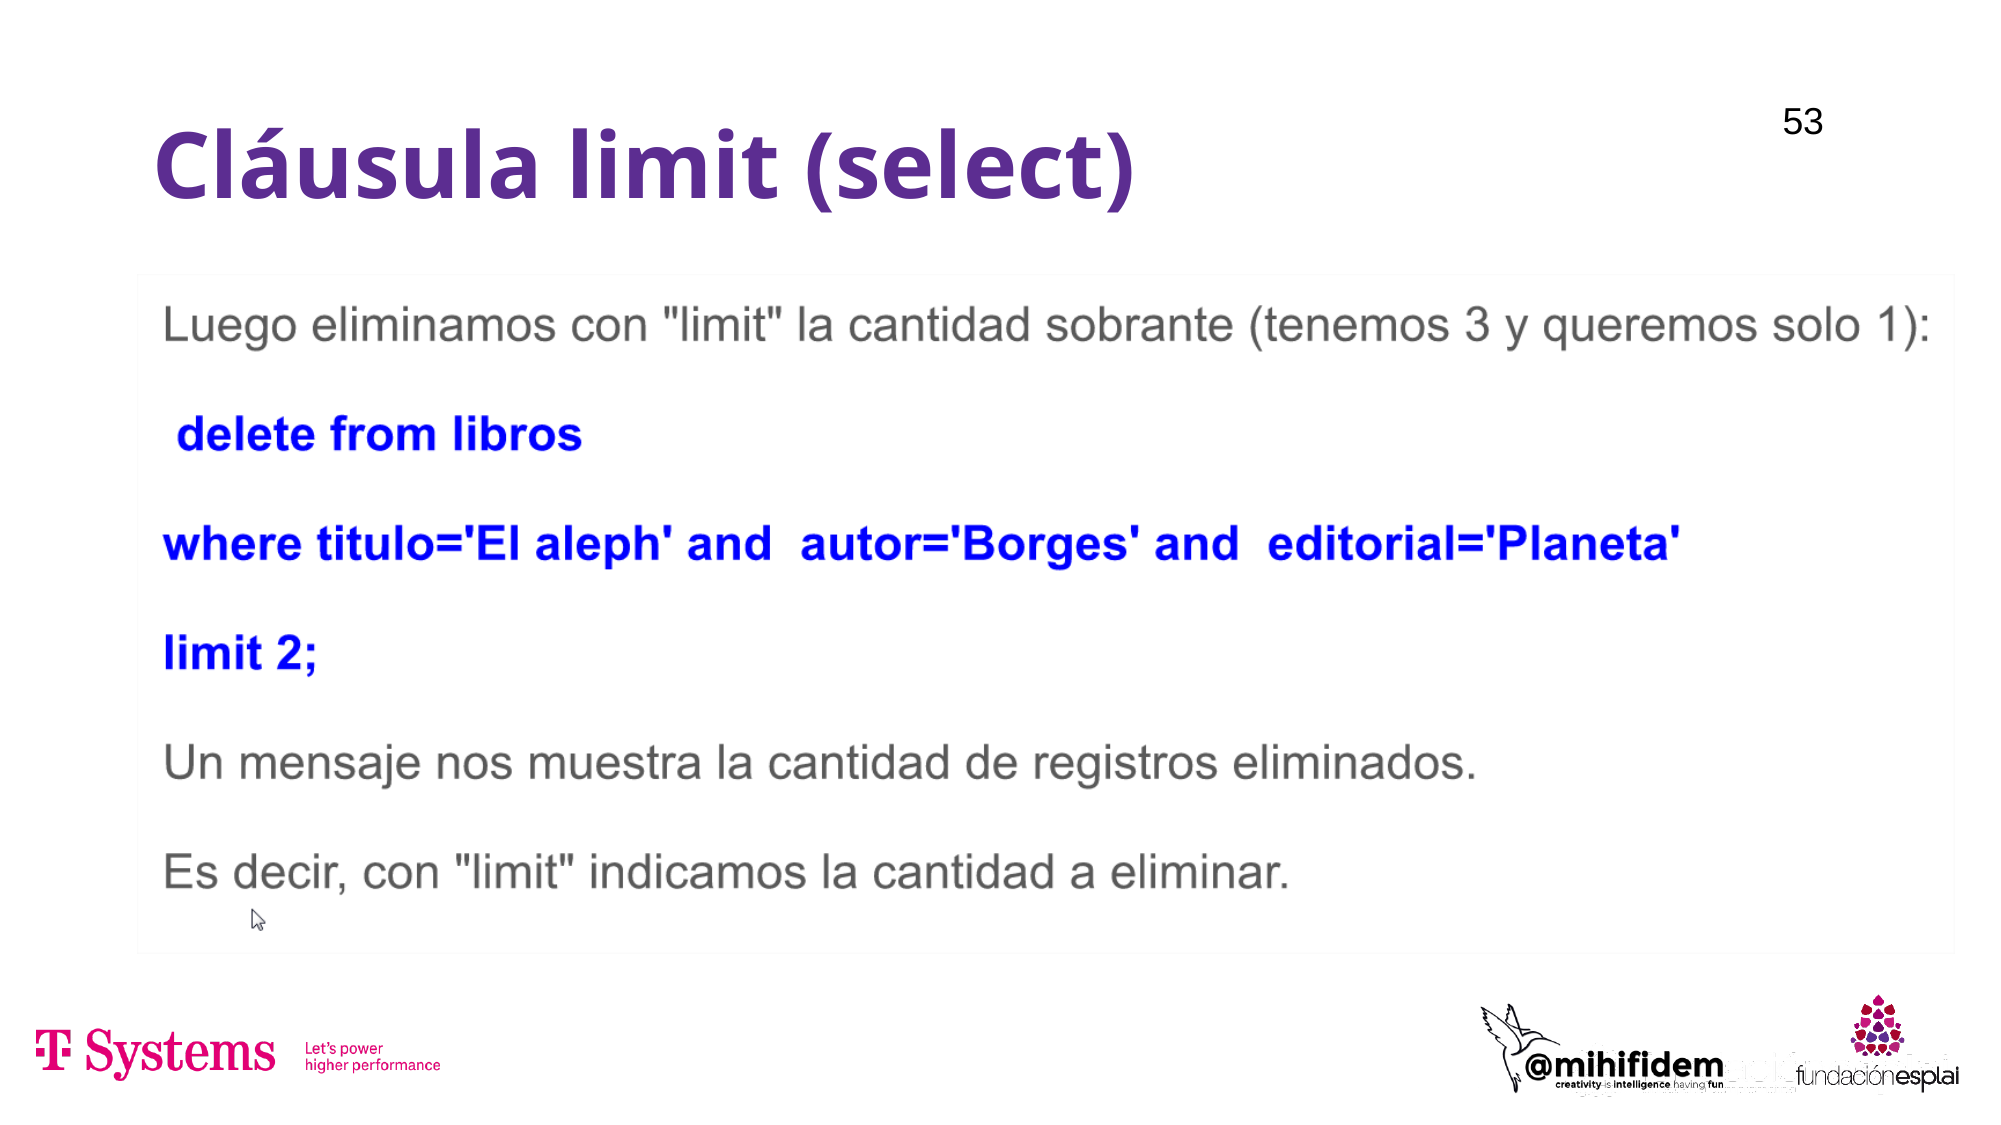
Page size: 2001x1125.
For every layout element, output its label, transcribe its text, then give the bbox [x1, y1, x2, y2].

picture [1472, 986, 1965, 1103]
text_box Cláusula limit (select) [137, 59, 1863, 274]
text_box 53 [1767, 89, 1863, 150]
picture [137, 274, 1955, 955]
picture [36, 1027, 440, 1081]
